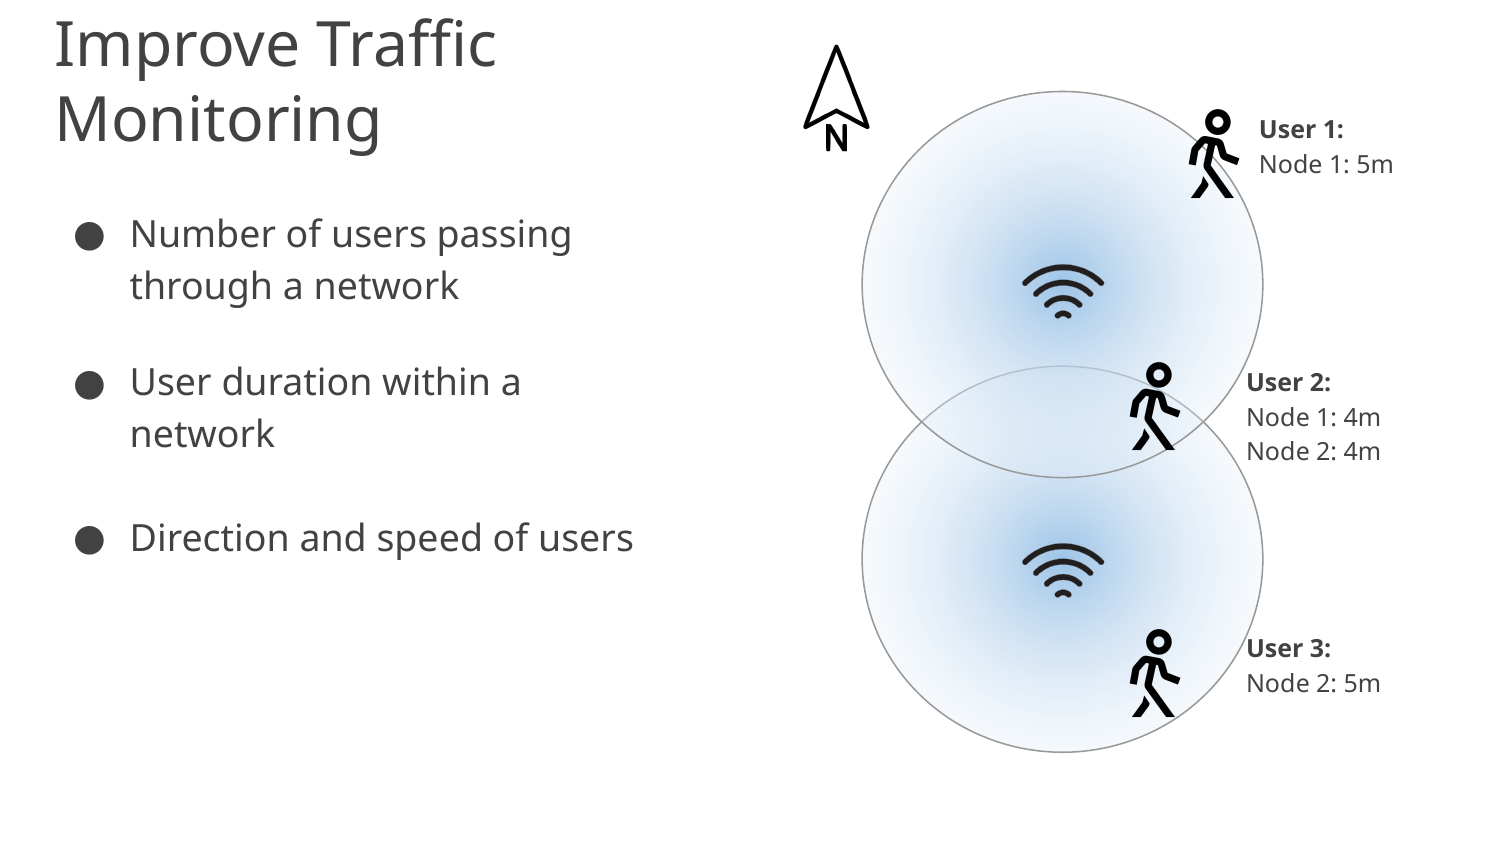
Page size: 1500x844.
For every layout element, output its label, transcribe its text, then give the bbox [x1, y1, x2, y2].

text_box [862, 422, 1263, 753]
picture [1124, 625, 1186, 721]
list User 3: Node 2: 5m [1231, 613, 1474, 708]
picture [772, 35, 899, 162]
list User 1: Node 1: 5m [1244, 94, 1487, 189]
text_box [862, 91, 1263, 478]
picture [1000, 501, 1125, 626]
picture [1183, 106, 1245, 201]
list Number of users passing through a network User duration within a network Direction and speed of users [39, 188, 670, 691]
picture [1124, 359, 1186, 454]
title Improve Traffic Monitoring [39, 44, 770, 169]
picture [1000, 222, 1125, 347]
list User 2: Node 1: 4m Node 2: 4m [1231, 347, 1474, 441]
